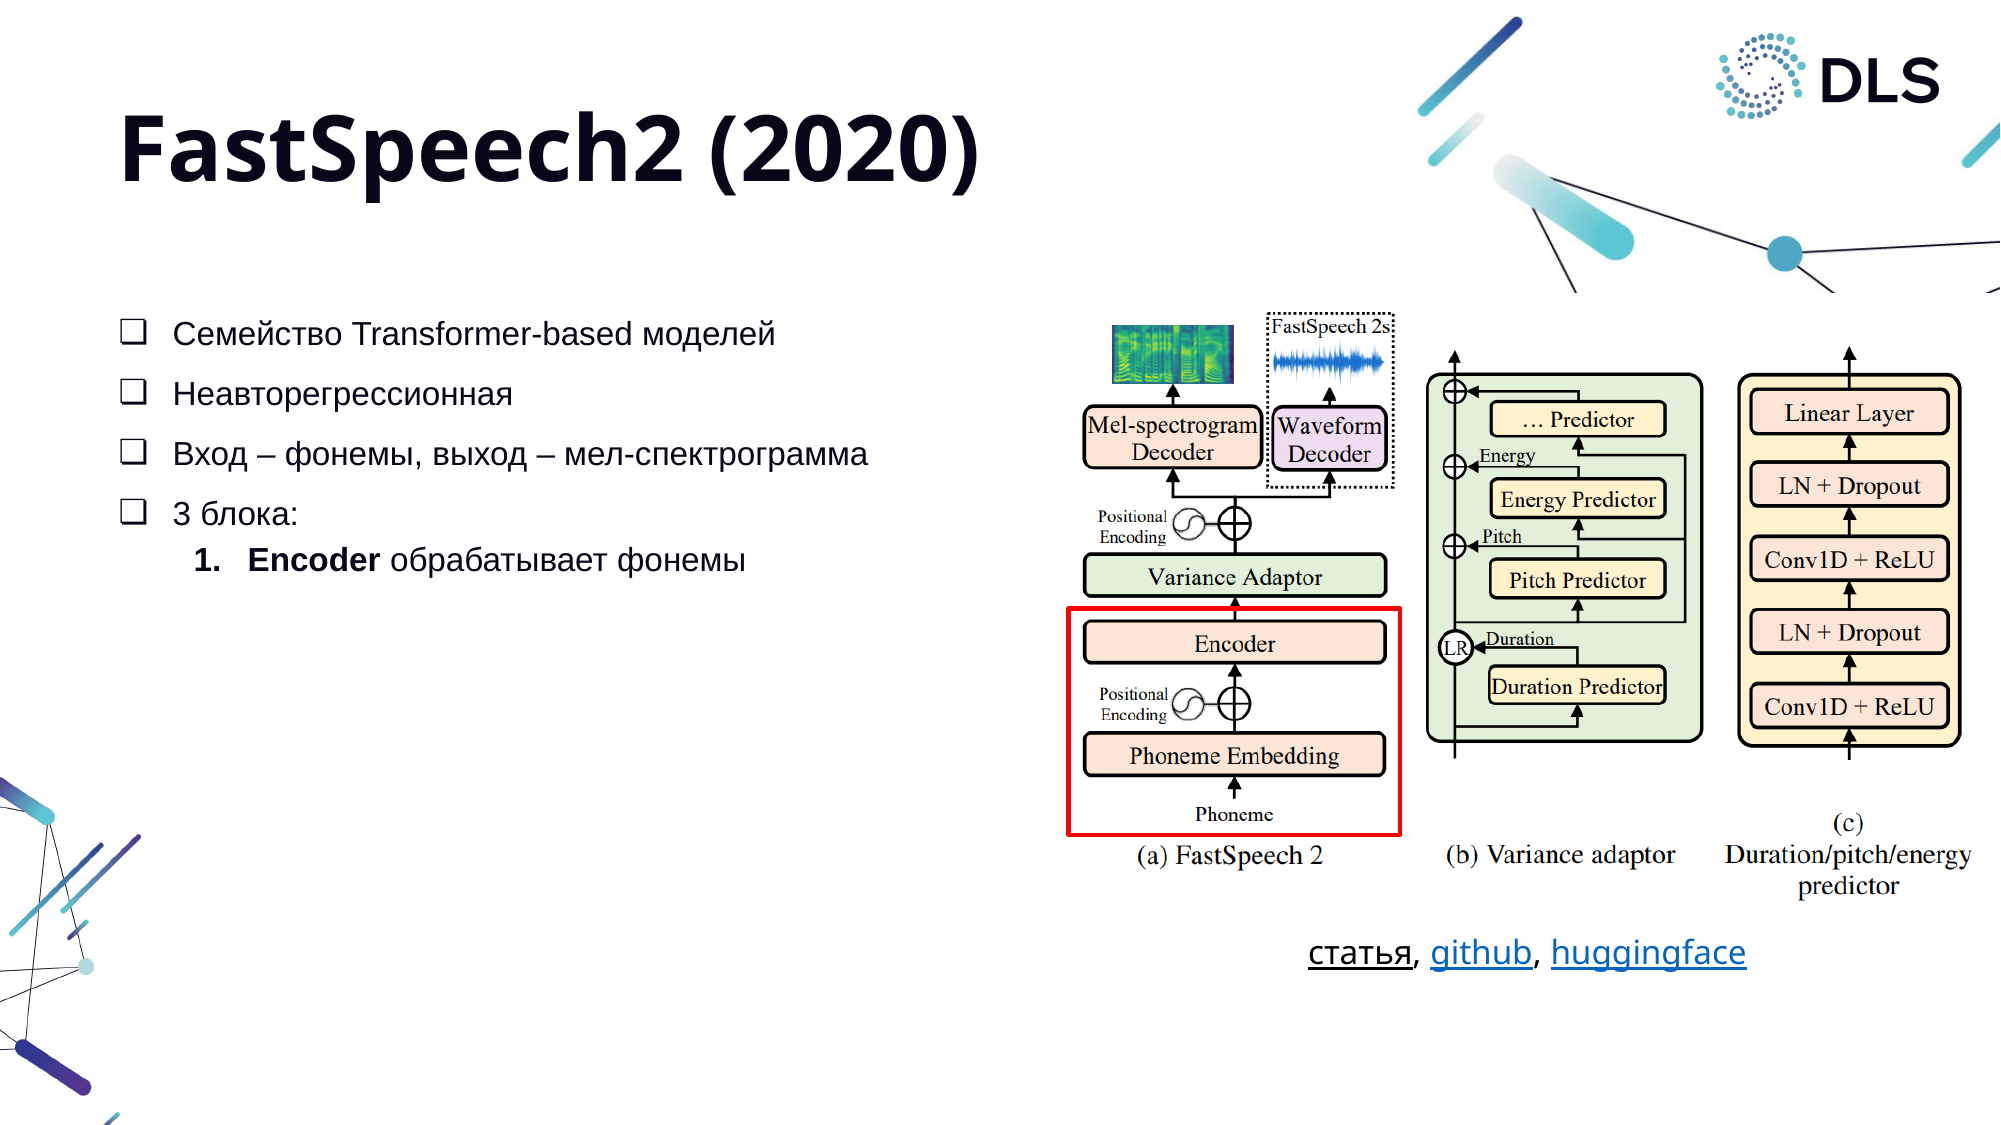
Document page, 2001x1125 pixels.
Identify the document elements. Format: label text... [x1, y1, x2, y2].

picture [0, 0, 2000, 1125]
title FastSpeech2 (2020) [102, 42, 1787, 261]
list Семейство Transformer-based моделей Неавторегрессионная Вход – фонемы, выход – мел-спектрограмма 3 блока: Encoder обрабатывает фонемы [82, 285, 1096, 1103]
list статья, github, huggingface [1293, 933, 1879, 1024]
